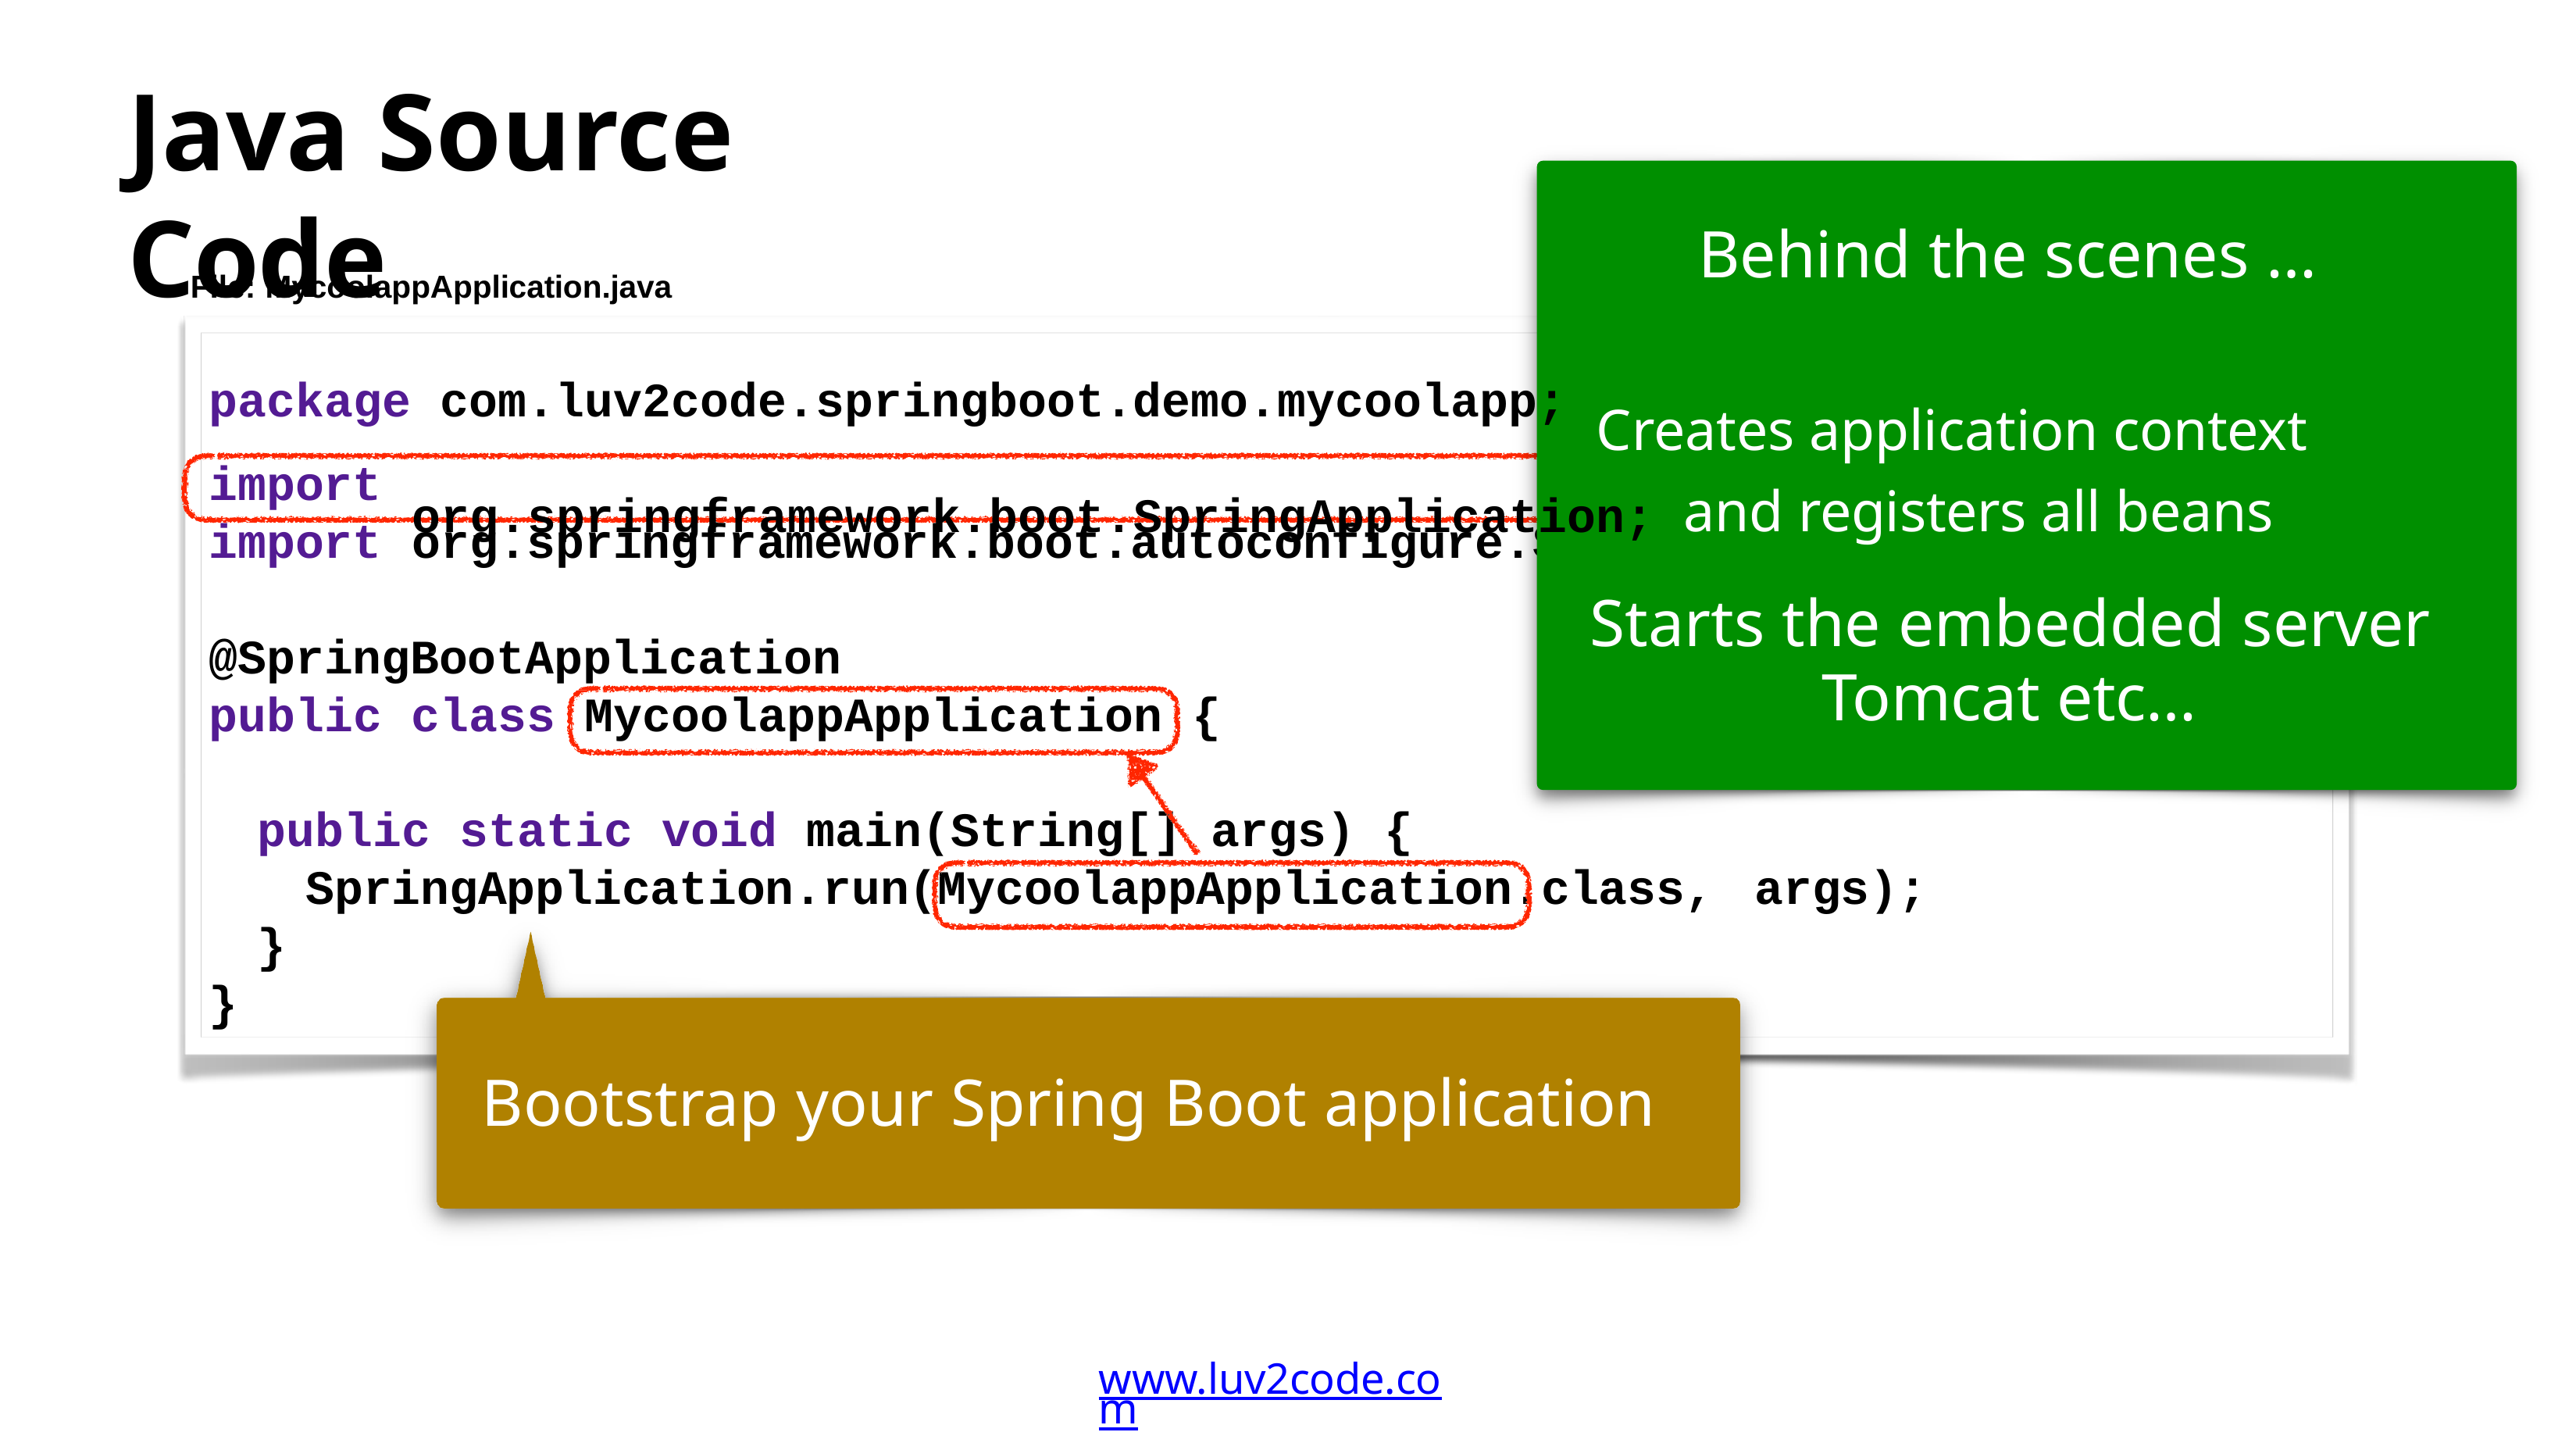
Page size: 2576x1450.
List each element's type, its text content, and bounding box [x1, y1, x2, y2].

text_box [566, 0, 2571, 1034]
text_box www.luv2code.com [1097, 1363, 1479, 1410]
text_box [177, 316, 562, 453]
title Java Source Code [126, 62, 562, 319]
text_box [181, 451, 2354, 1346]
